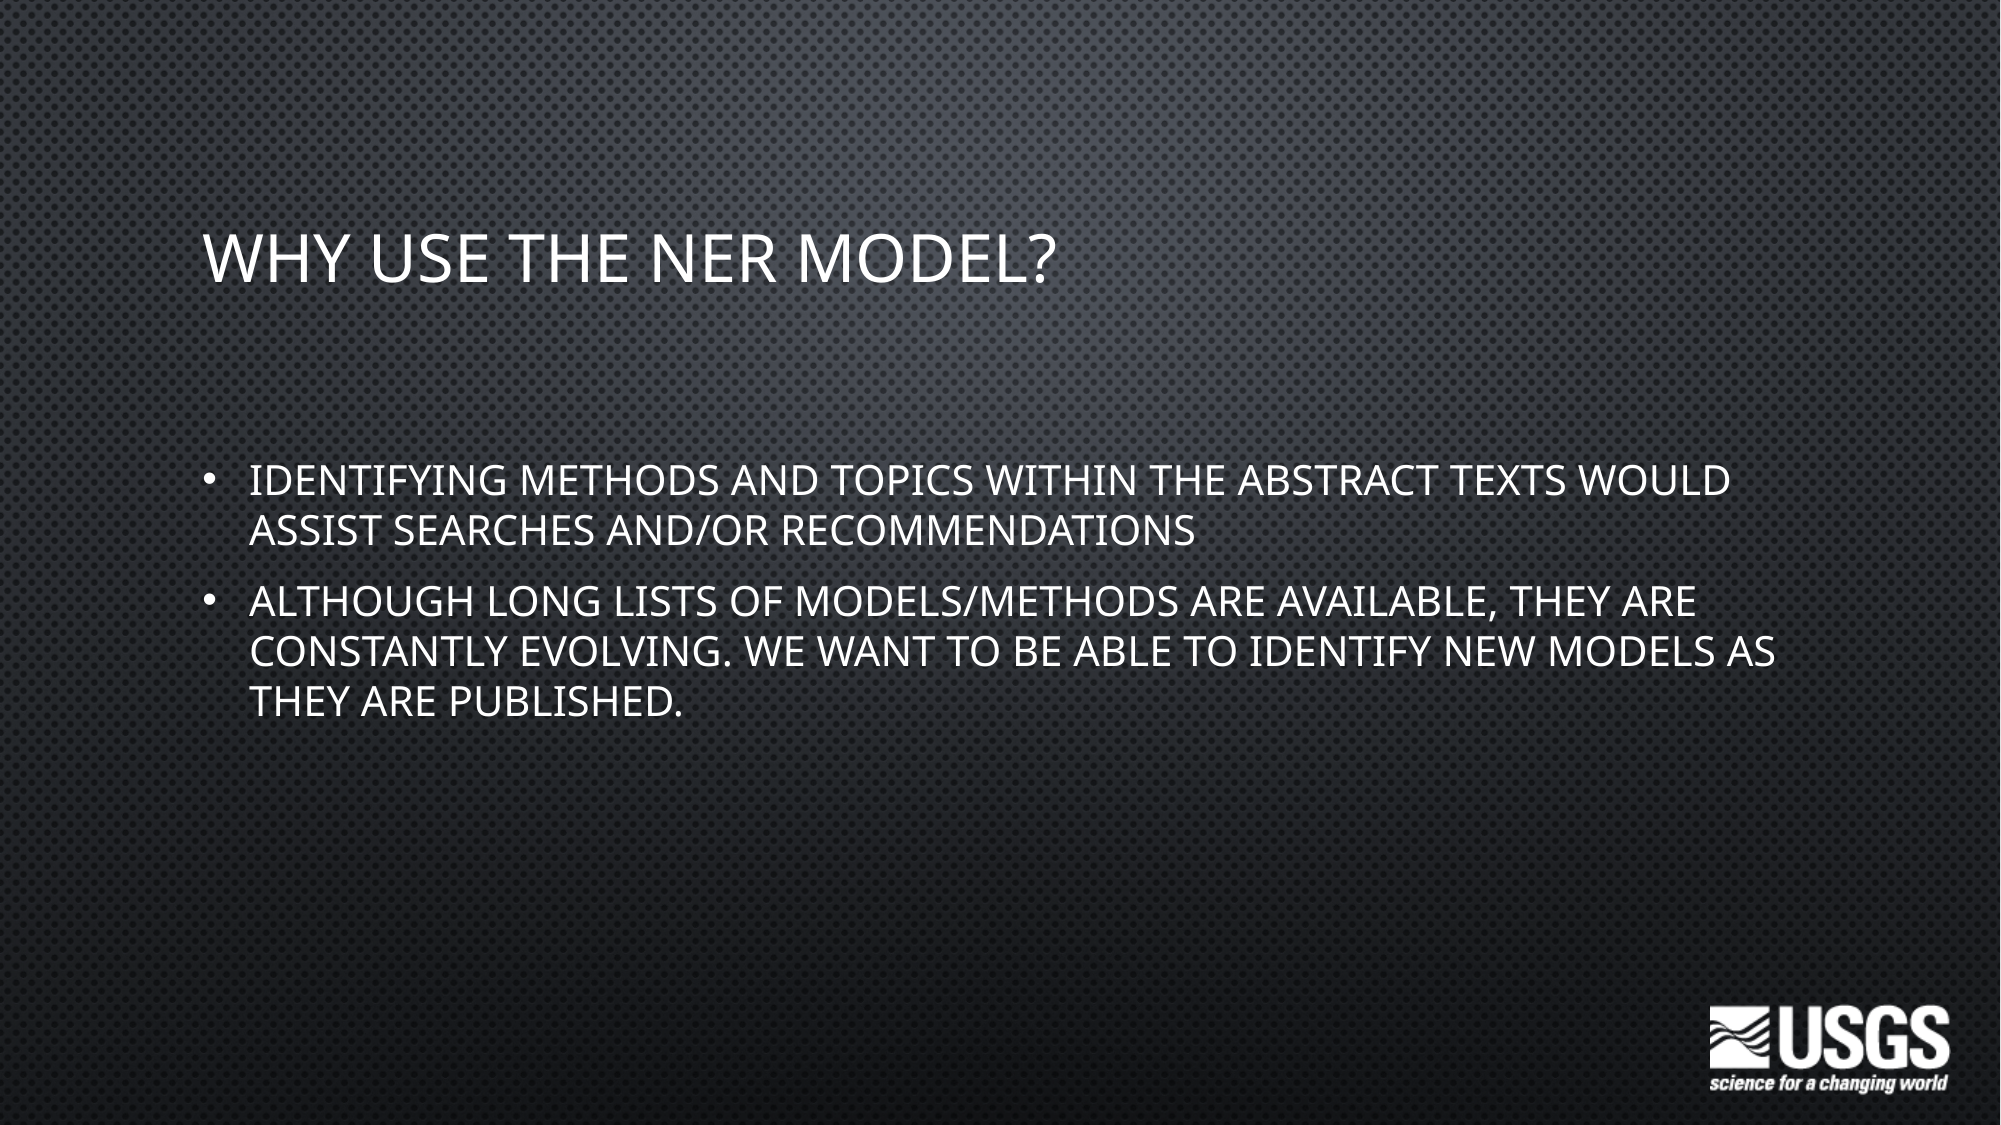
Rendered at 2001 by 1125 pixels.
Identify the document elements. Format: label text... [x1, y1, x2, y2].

list Identifying methods and topics within the abstract texts would assist searches and/or recommendations Although long lists of models/methods are available, they are constantly evolving. We want to be able to identify new models as they are published. [187, 332, 1813, 846]
picture [1710, 1003, 1951, 1099]
title Why Use the NER model? [187, 99, 1813, 332]
